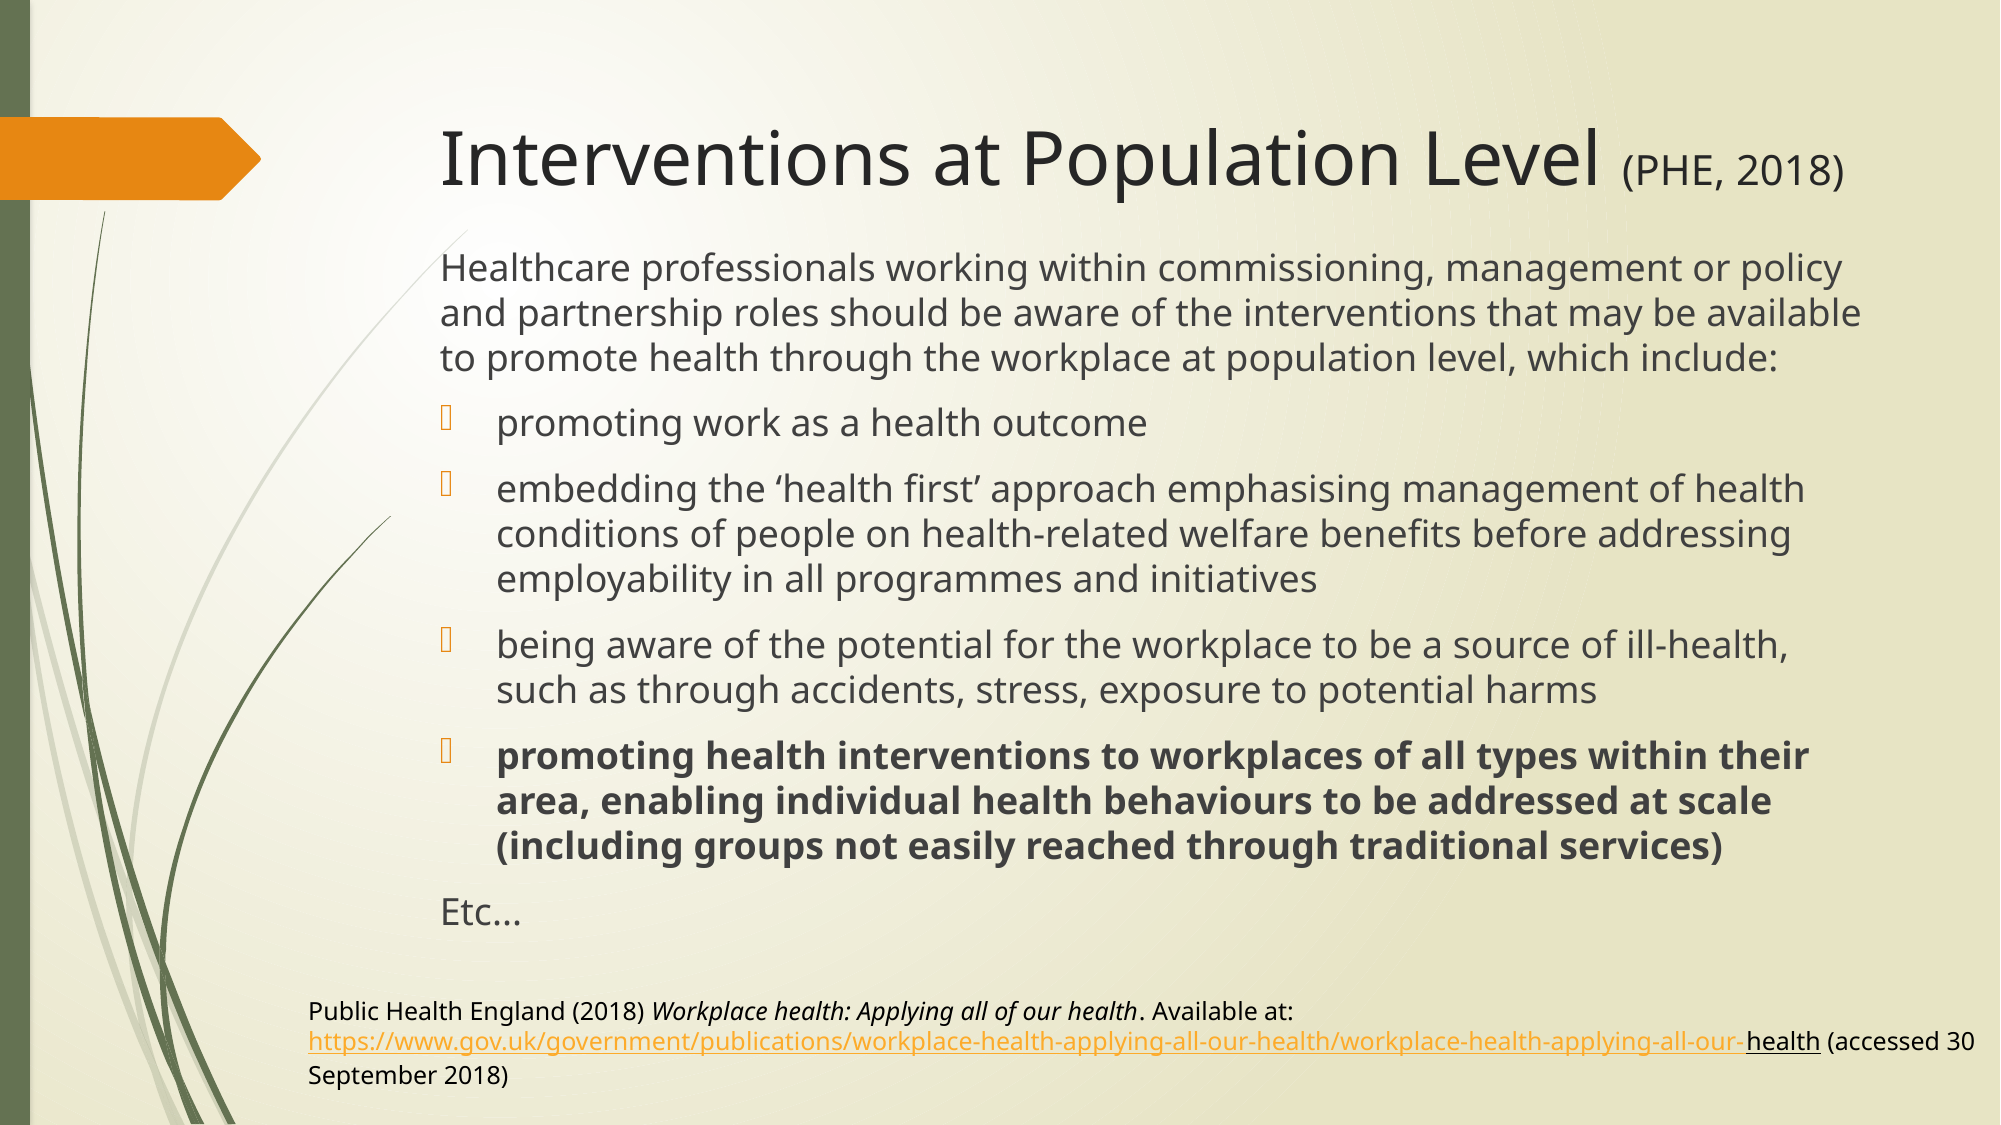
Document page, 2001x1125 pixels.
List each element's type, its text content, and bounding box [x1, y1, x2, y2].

text_box Public Health England (2018) Workplace health: Applying all of our health. Available at: https://www.gov.uk/government/publications/workplace-health-applying-all-our-health/workplace-health-applying-all-our-health (accessed 30 September 2018) [293, 988, 2000, 1097]
title Interventions at Population Level (PHE, 2018) [425, 102, 1888, 236]
list Healthcare professionals working within commissioning, management or policy and partnership roles should be aware of the interventions that may be available to promote health through the workplace at population level, which include: promoting work as a health outcome embedding the ‘health first’ approach emphasising management of health conditions of people on health-related welfare benefits before addressing employability in all programmes and initiatives being aware of the potential for the workplace to be a source of ill-health, such as through accidents, stress, exposure to potential harms promoting health interventions to workplaces of all types within their area, enabling individual health behaviours to be addressed at scale (including groups not easily reached through traditional services) Etc... [424, 236, 1888, 988]
